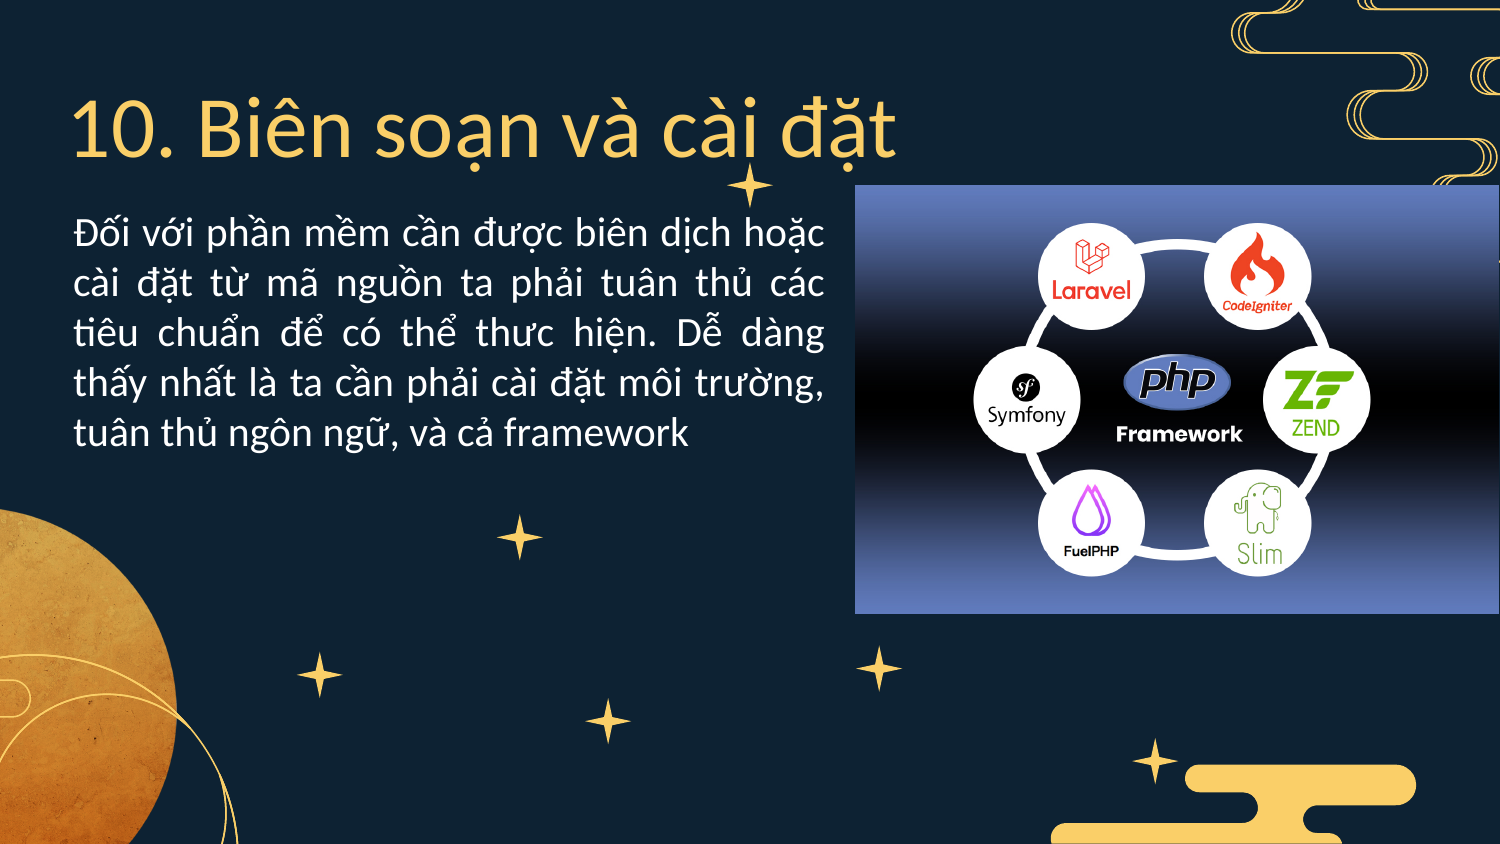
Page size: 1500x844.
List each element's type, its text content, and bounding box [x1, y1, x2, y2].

text_box [1132, 737, 1179, 785]
text_box [856, 645, 903, 692]
text_box [726, 162, 774, 209]
text_box [585, 698, 632, 745]
text_box [496, 514, 543, 561]
picture [855, 184, 1499, 615]
subtitle Đối với phần mềm cần được biên dịch hoặc cài đặt từ mã nguồn ta phải tuân thủ các tiêu chuẩn để có thể thưc hiện. Dễ dàng thấy nhất là ta cần phải cài đặt môi trường, tuân thủ ngôn ngữ, và cả framework [0, 189, 841, 543]
text_box [296, 651, 343, 699]
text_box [0, 502, 239, 844]
title 10. Biên soạn và cài đặt [0, 73, 1029, 190]
